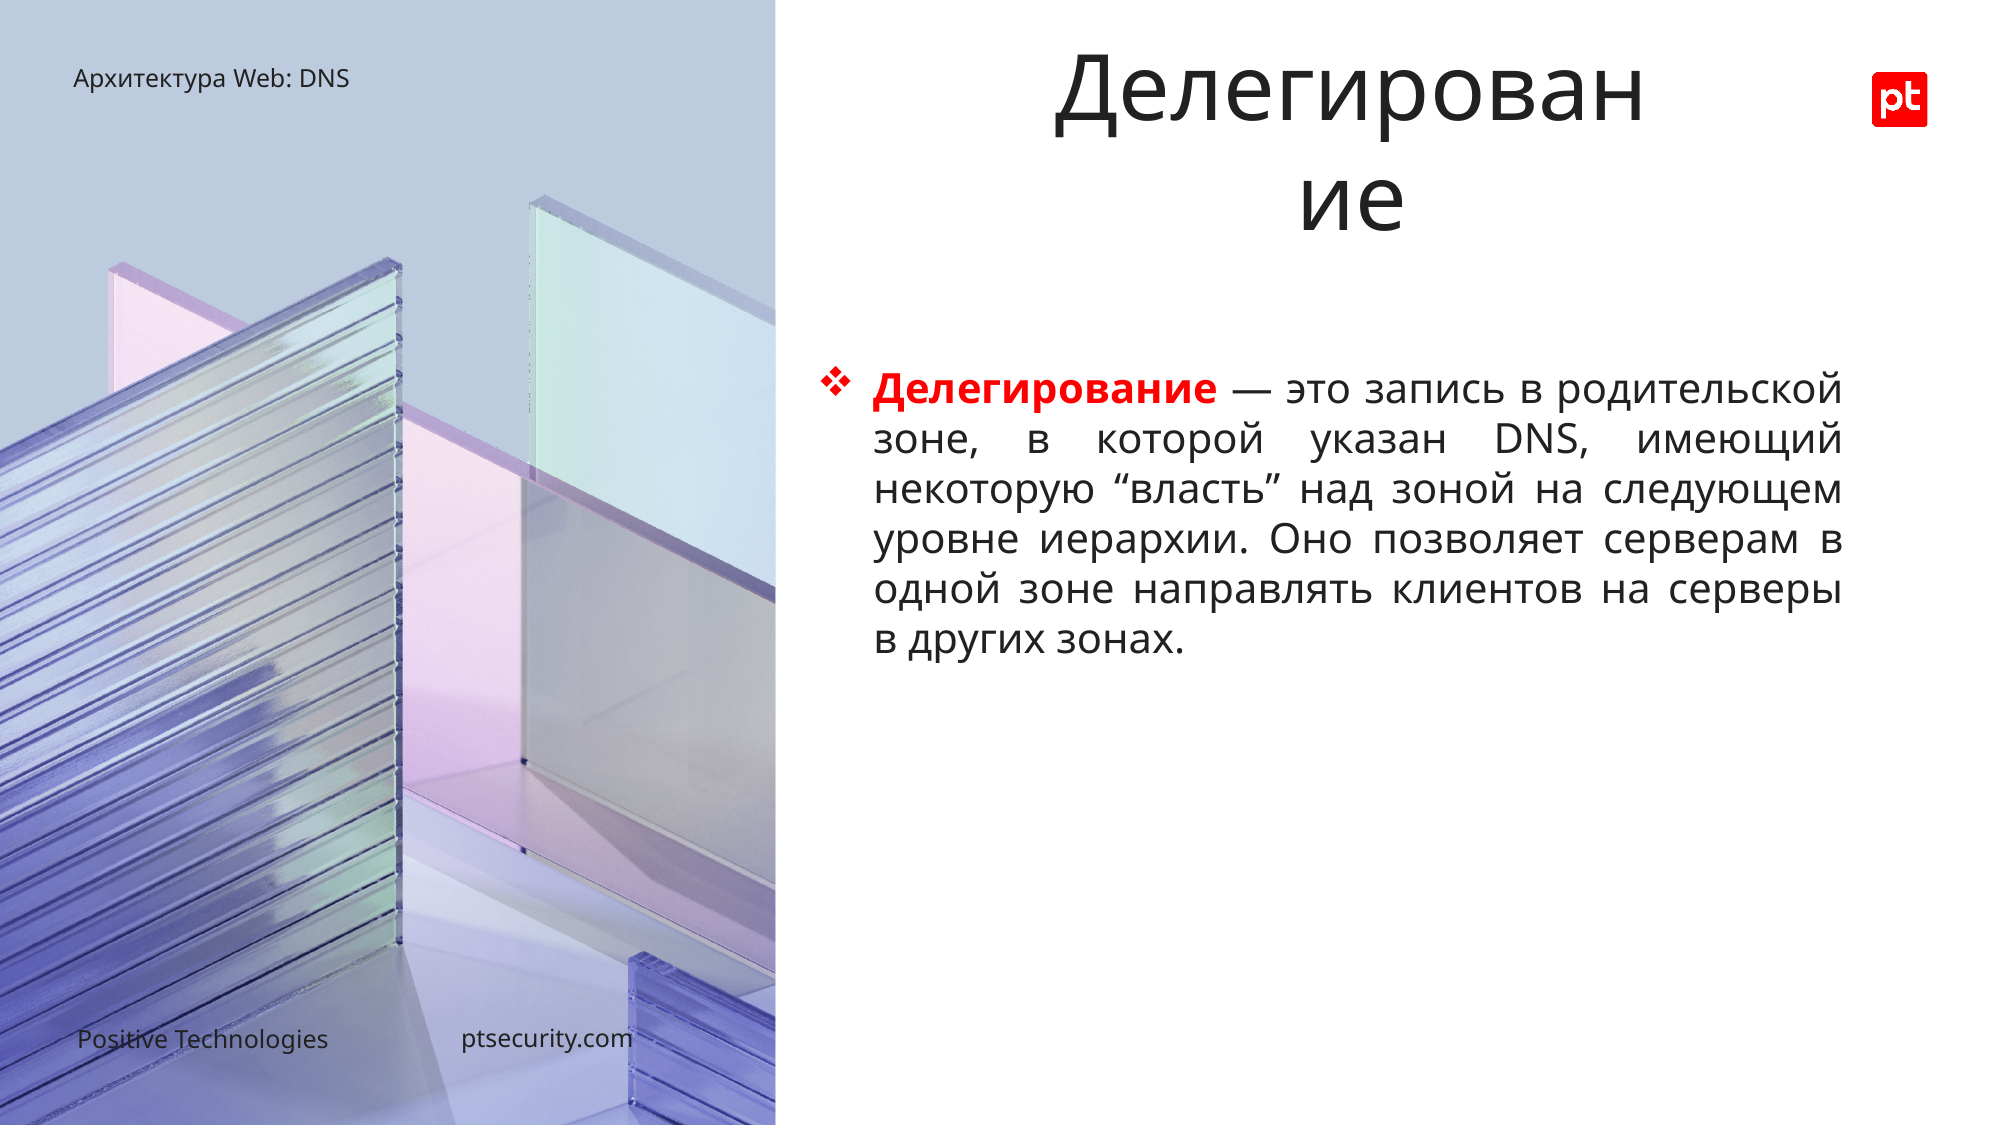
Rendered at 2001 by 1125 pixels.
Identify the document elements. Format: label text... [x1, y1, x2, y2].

text_box Делегирование — это запись в родительской зоне, в которой указан DNS, имеющий некоторую “власть” над зоной на следующем уровне иерархии. Оно позволяет серверам в одной зоне направлять клиентов на серверы в других зонах. [802, 353, 1859, 844]
picture [0, 126, 776, 1125]
text_box Архитектура Web: DNS [58, 54, 504, 115]
picture [1872, 72, 1928, 127]
text_box Делегирование [1022, 21, 1683, 257]
